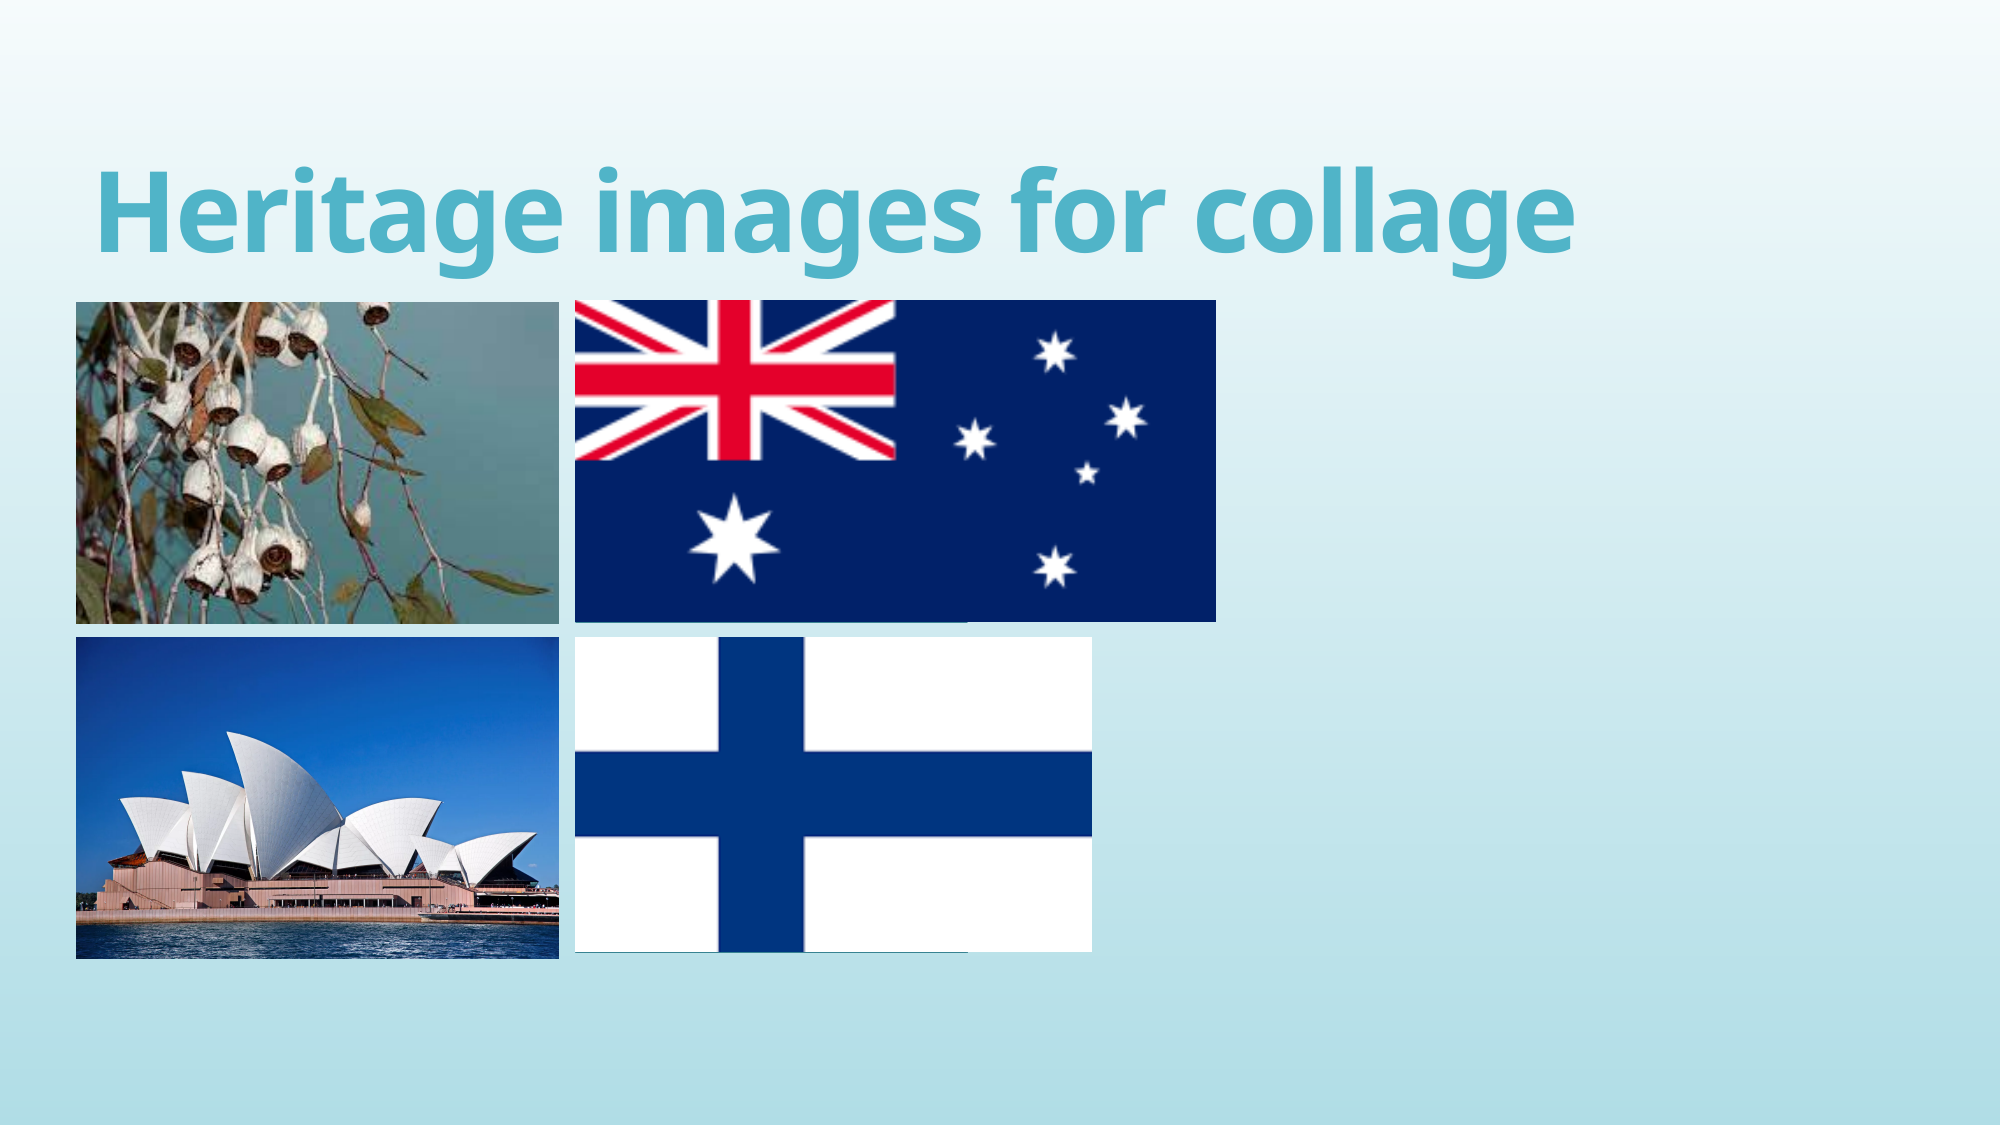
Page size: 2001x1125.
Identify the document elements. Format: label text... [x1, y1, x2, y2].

picture [575, 300, 1216, 622]
picture [575, 636, 1092, 953]
title Heritage images for collage [76, 109, 1802, 327]
picture [76, 636, 560, 959]
picture [76, 302, 560, 624]
